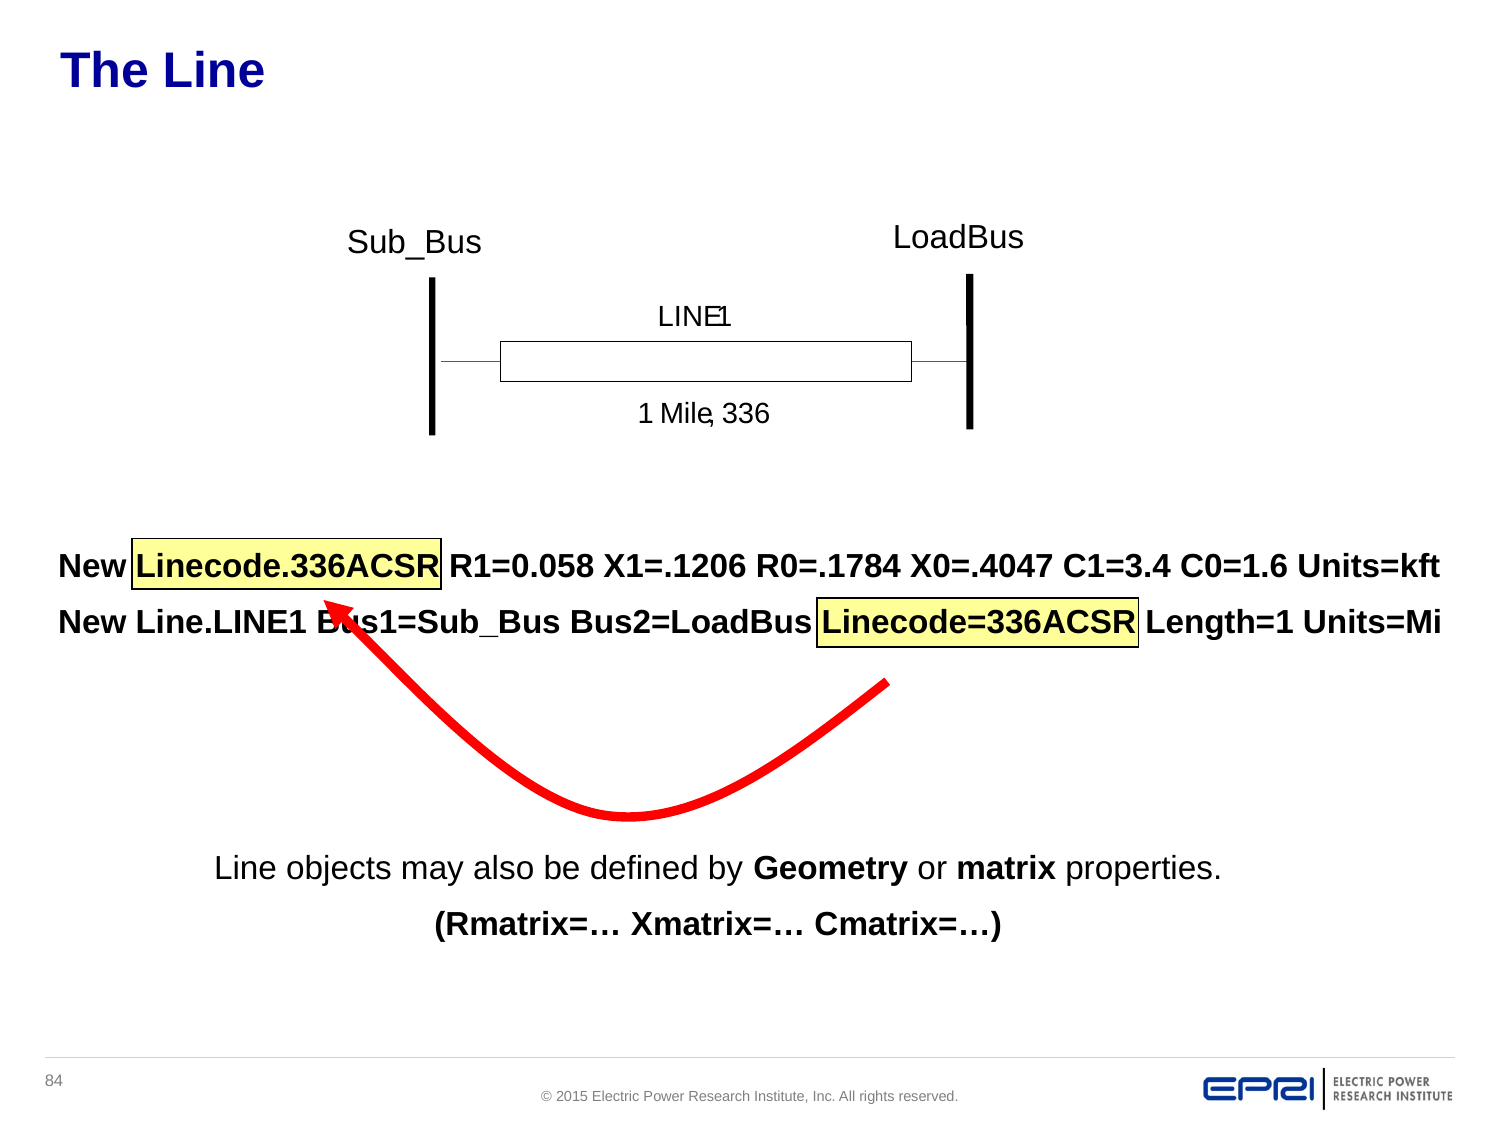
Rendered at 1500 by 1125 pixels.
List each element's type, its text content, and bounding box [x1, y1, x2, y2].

text_box Sub_Bus [270, 212, 558, 268]
title The Line [44, 29, 1456, 151]
picture [1200, 1064, 1455, 1113]
text_box [323, 599, 888, 818]
text_box New Linecode.336ACSR R1=0.058 X1=.1206 R0=.1784 X0=.4047 C1=3.4 C0=1.6 Units=kft New Line.LINE1 Bus1=Sub_Bus Bus2=LoadBus Linecode=336ACSR Length=1 Units=Mi [43, 536, 1500, 705]
text_box LoadBus [815, 207, 1103, 263]
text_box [440, 273, 970, 430]
text_box Line objects may also be defined by Geometry or matrix properties. (Rmatrix=… Xmatrix=… Cmatrix=…) [151, 838, 1285, 950]
